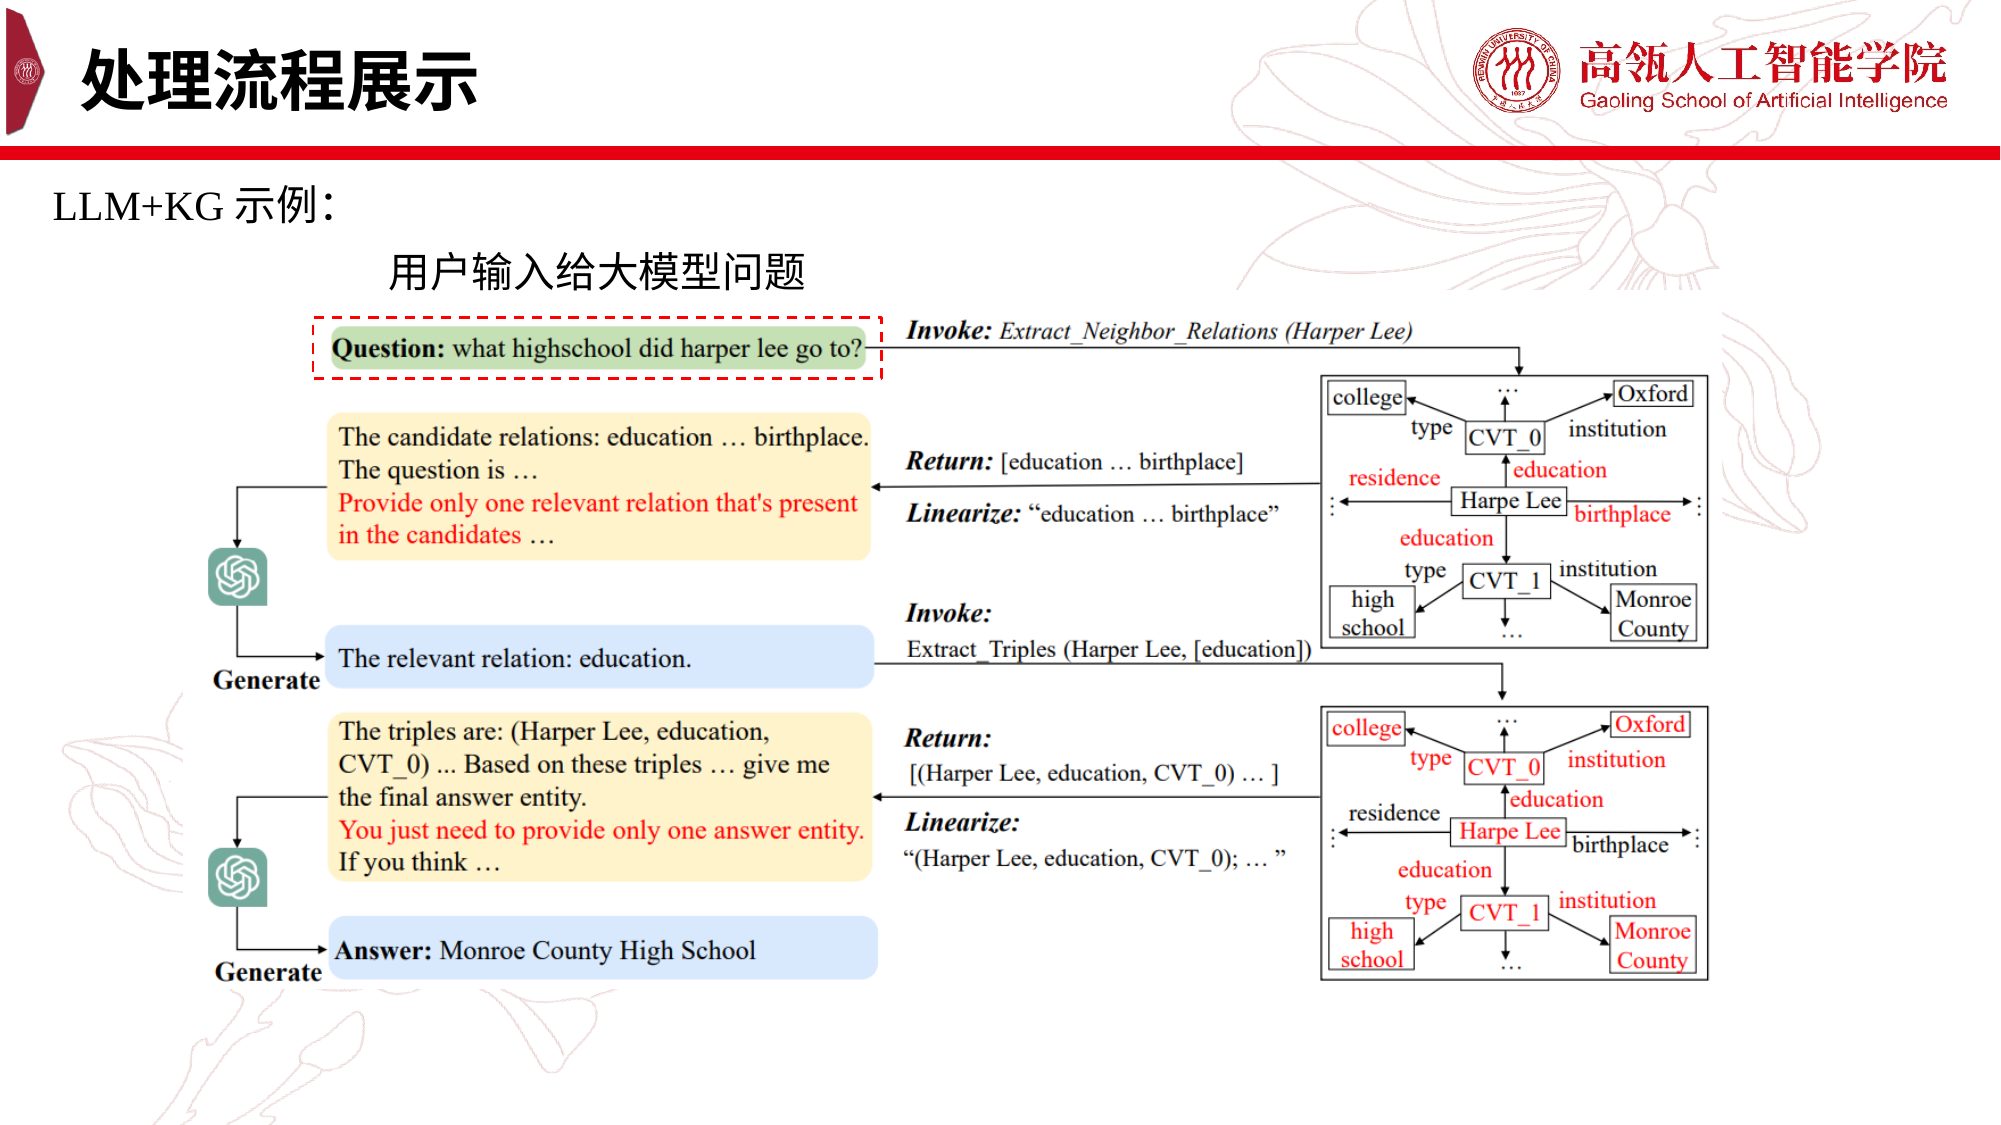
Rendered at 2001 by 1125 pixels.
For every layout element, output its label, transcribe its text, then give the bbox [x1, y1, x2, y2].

text_box 用户输入给大模型问题 [373, 238, 821, 288]
picture [182, 289, 1723, 990]
title 处理流程展示 [64, 7, 1815, 150]
picture [6, 1, 48, 145]
picture [1815, 28, 1947, 113]
text_box LLM+KG示例： [28, 171, 384, 237]
